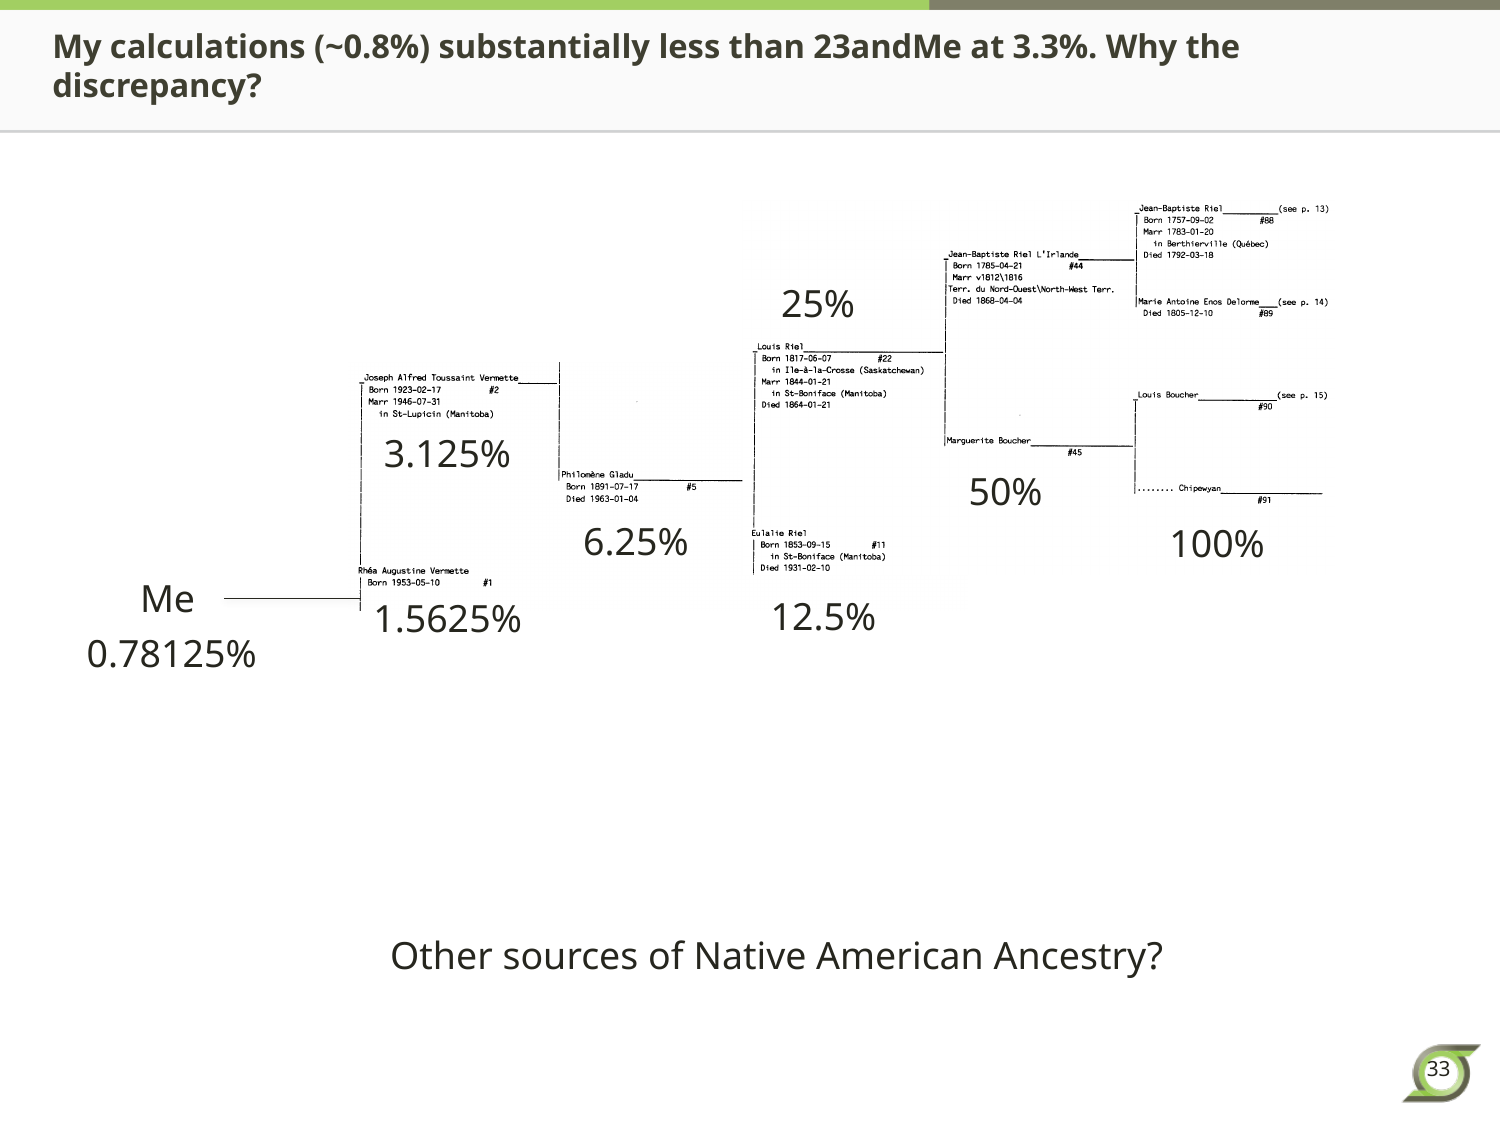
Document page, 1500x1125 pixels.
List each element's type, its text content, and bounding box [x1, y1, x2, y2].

text_box 0.78125% [71, 622, 272, 683]
text_box Other sources of Native American Ancestry? [375, 924, 1179, 985]
picture [348, 362, 979, 611]
text_box 1.5625% [358, 619, 538, 647]
text_box Me [125, 568, 211, 628]
title My calculations (~0.8%) substantially less than 23andMe at 3.3%. Why the discrepancy? [37, 18, 1454, 112]
text_box 12.5% [755, 619, 892, 646]
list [741, 199, 1338, 576]
